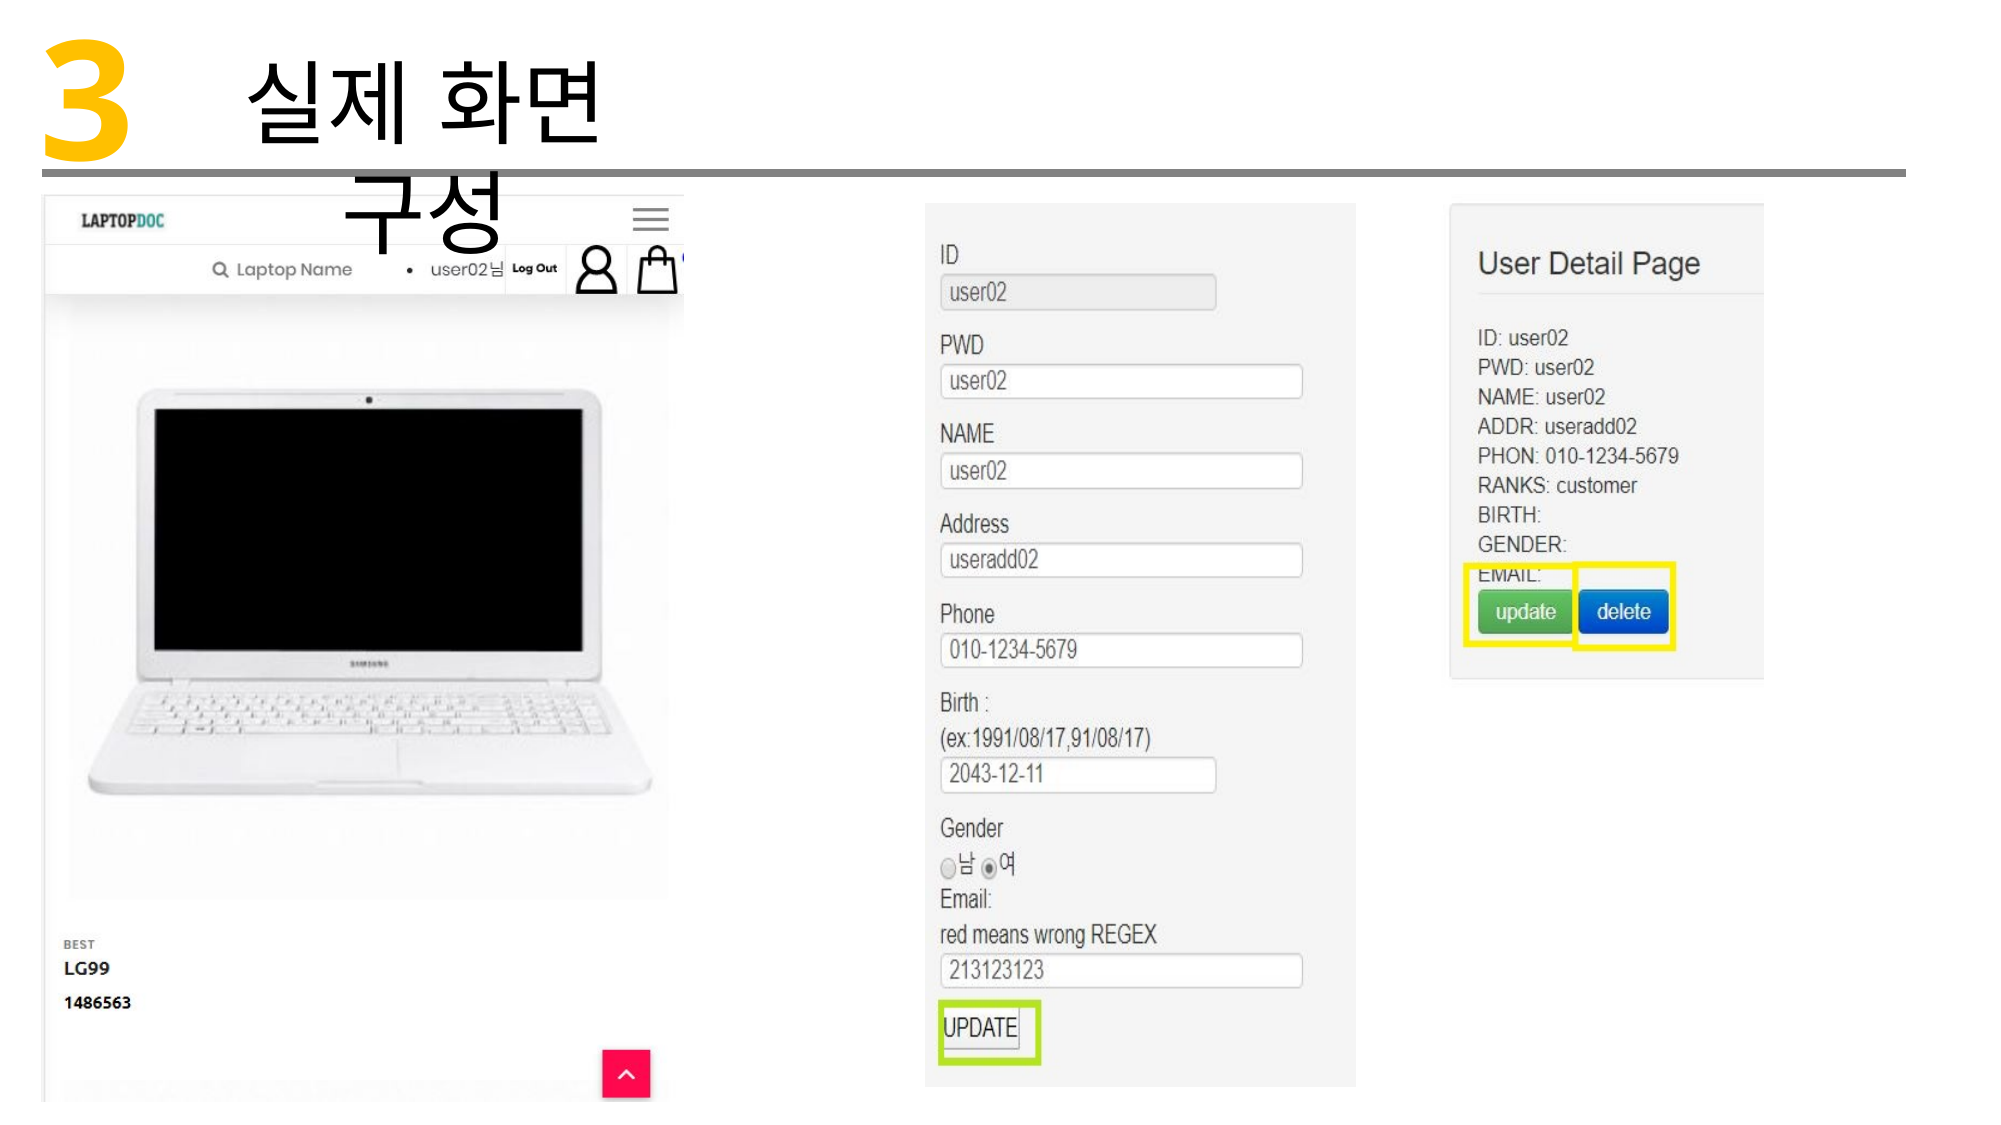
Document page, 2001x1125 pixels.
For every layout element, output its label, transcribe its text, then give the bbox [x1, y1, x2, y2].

text_box 실제 화면 구성 [147, 174, 704, 273]
picture [1432, 194, 1764, 693]
text_box 3 [24, 0, 156, 202]
picture [41, 194, 684, 1102]
picture [925, 203, 1356, 1087]
text_box 실제 화면 구성 [147, 38, 704, 173]
